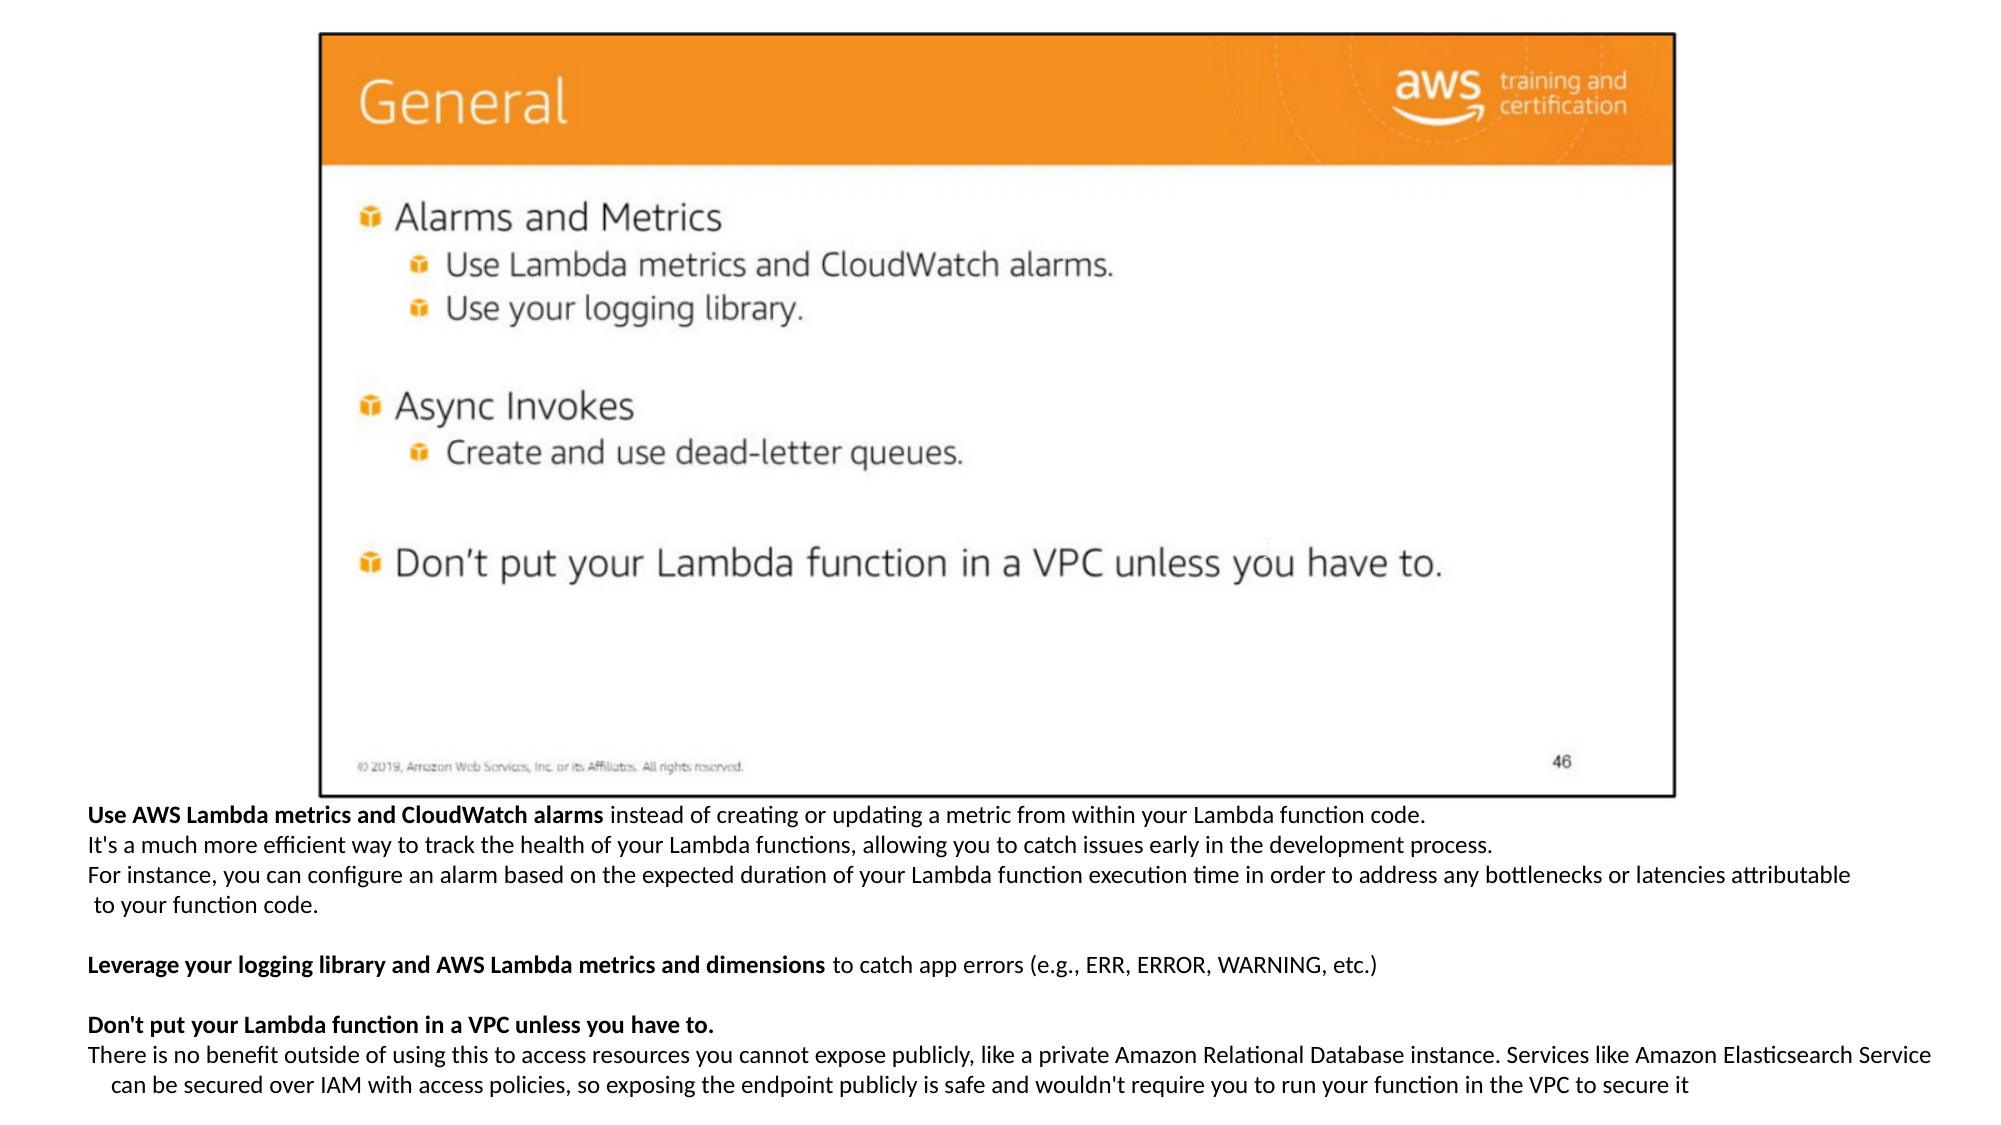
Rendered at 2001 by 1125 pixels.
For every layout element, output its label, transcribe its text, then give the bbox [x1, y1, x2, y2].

text_box Use AWS Lambda metrics and CloudWatch alarms instead of creating or updating a metric from within your Lambda function code. It's a much more efficient way to track the health of your Lambda functions, allowing you to catch issues early in the development process. For instance, you can configure an alarm based on the expected duration of your Lambda function execution time in order to address any bottlenecks or latencies attributable to your function code. Leverage your logging library and AWS Lambda metrics and dimensions to catch app errors (e.g., ERR, ERROR, WARNING, etc.) Don't put your Lambda function in a VPC unless you have to. There is no benefit outside of using this to access resources you cannot expose publicly, like a private Amazon Relational Database instance. Services like Amazon Elasticsearch Service can be secured over IAM with access policies, so exposing the endpoint publicly is safe and wouldn't require you to run your function in the VPC to secure it [73, 791, 1957, 1106]
picture [310, 21, 1690, 806]
